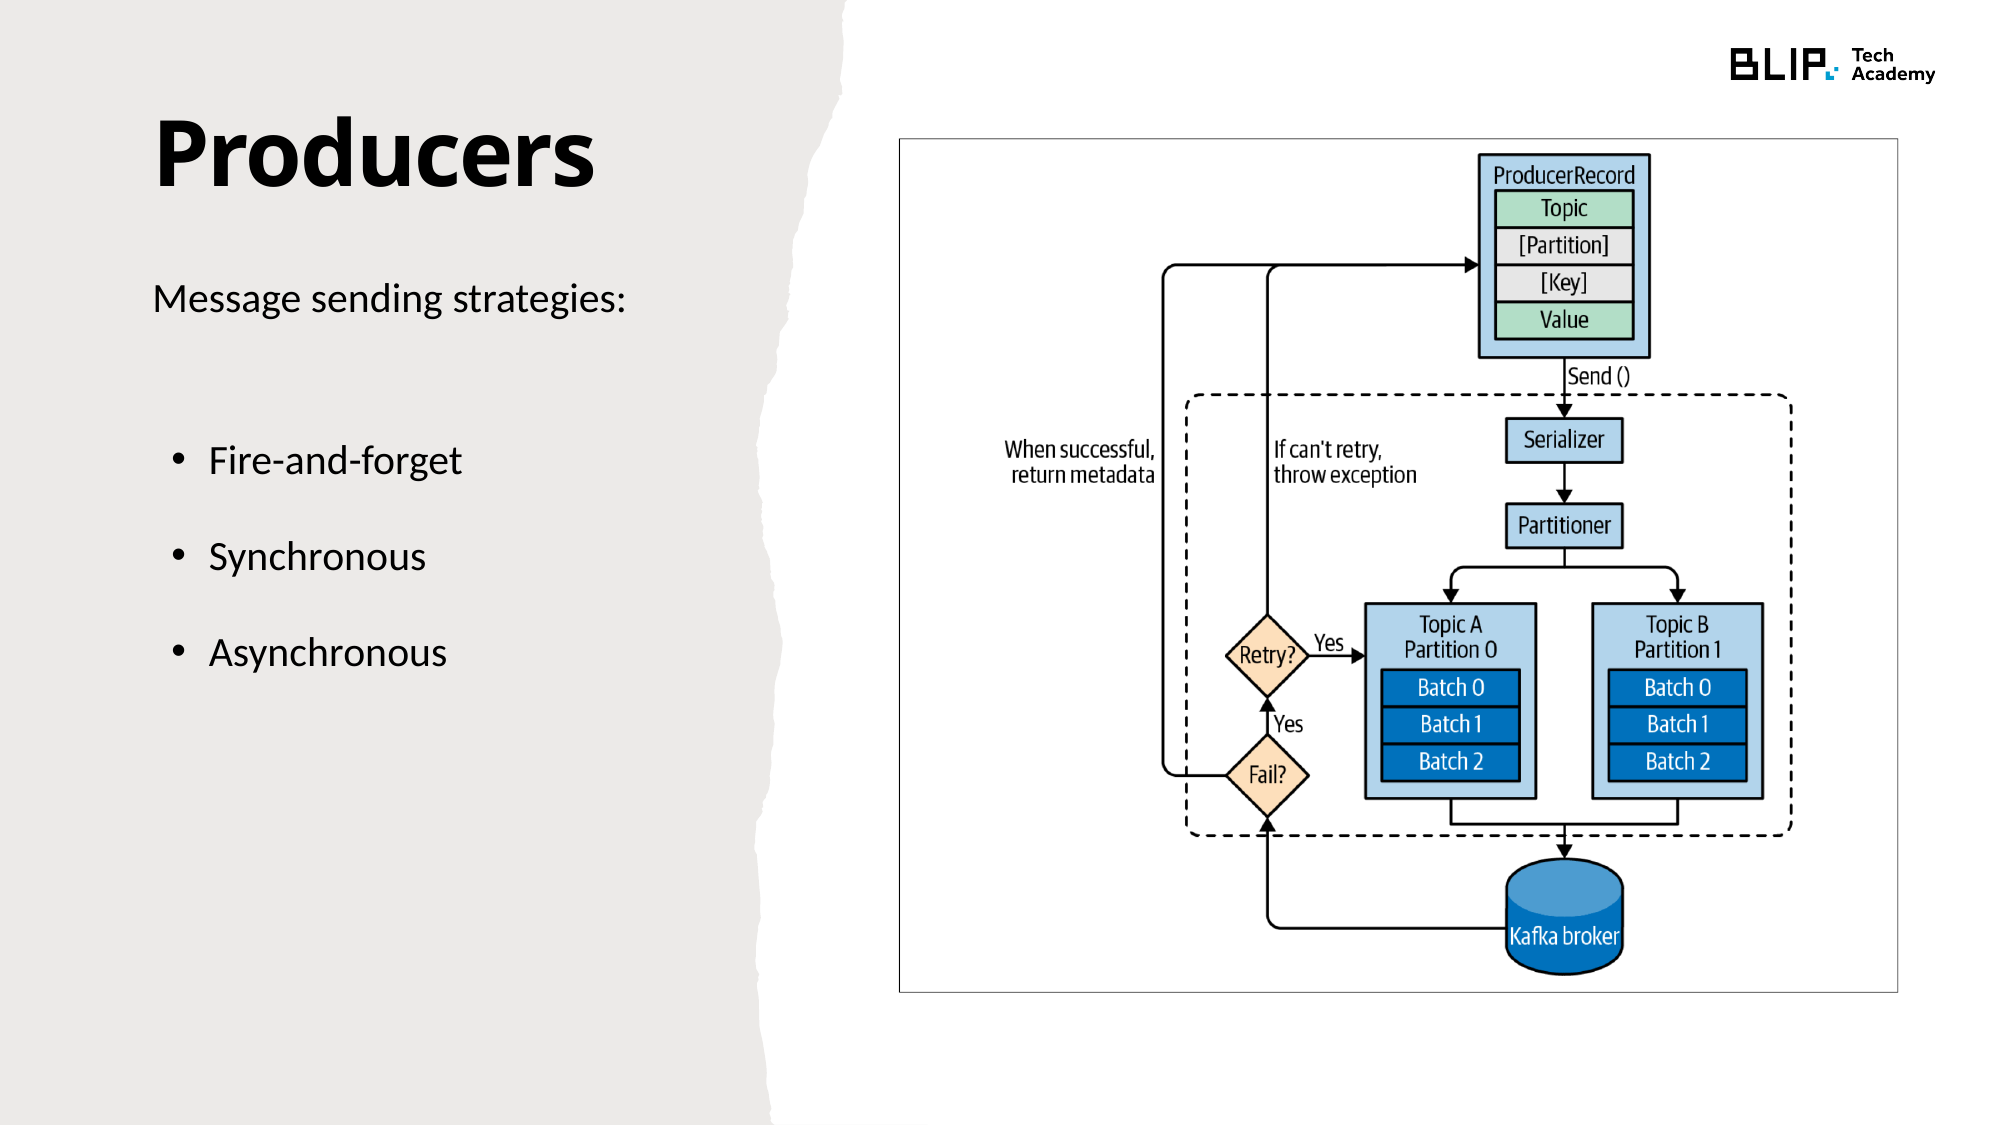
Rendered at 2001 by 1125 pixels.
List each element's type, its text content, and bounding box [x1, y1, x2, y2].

text_box Message sending strategies: Fire-and-forget Synchronous Asynchronous [137, 268, 700, 910]
text_box [0, 0, 929, 1125]
picture [893, 133, 1903, 995]
text_box Producers [137, 99, 751, 319]
picture [1730, 48, 1936, 87]
text_box [756, 0, 2000, 1125]
